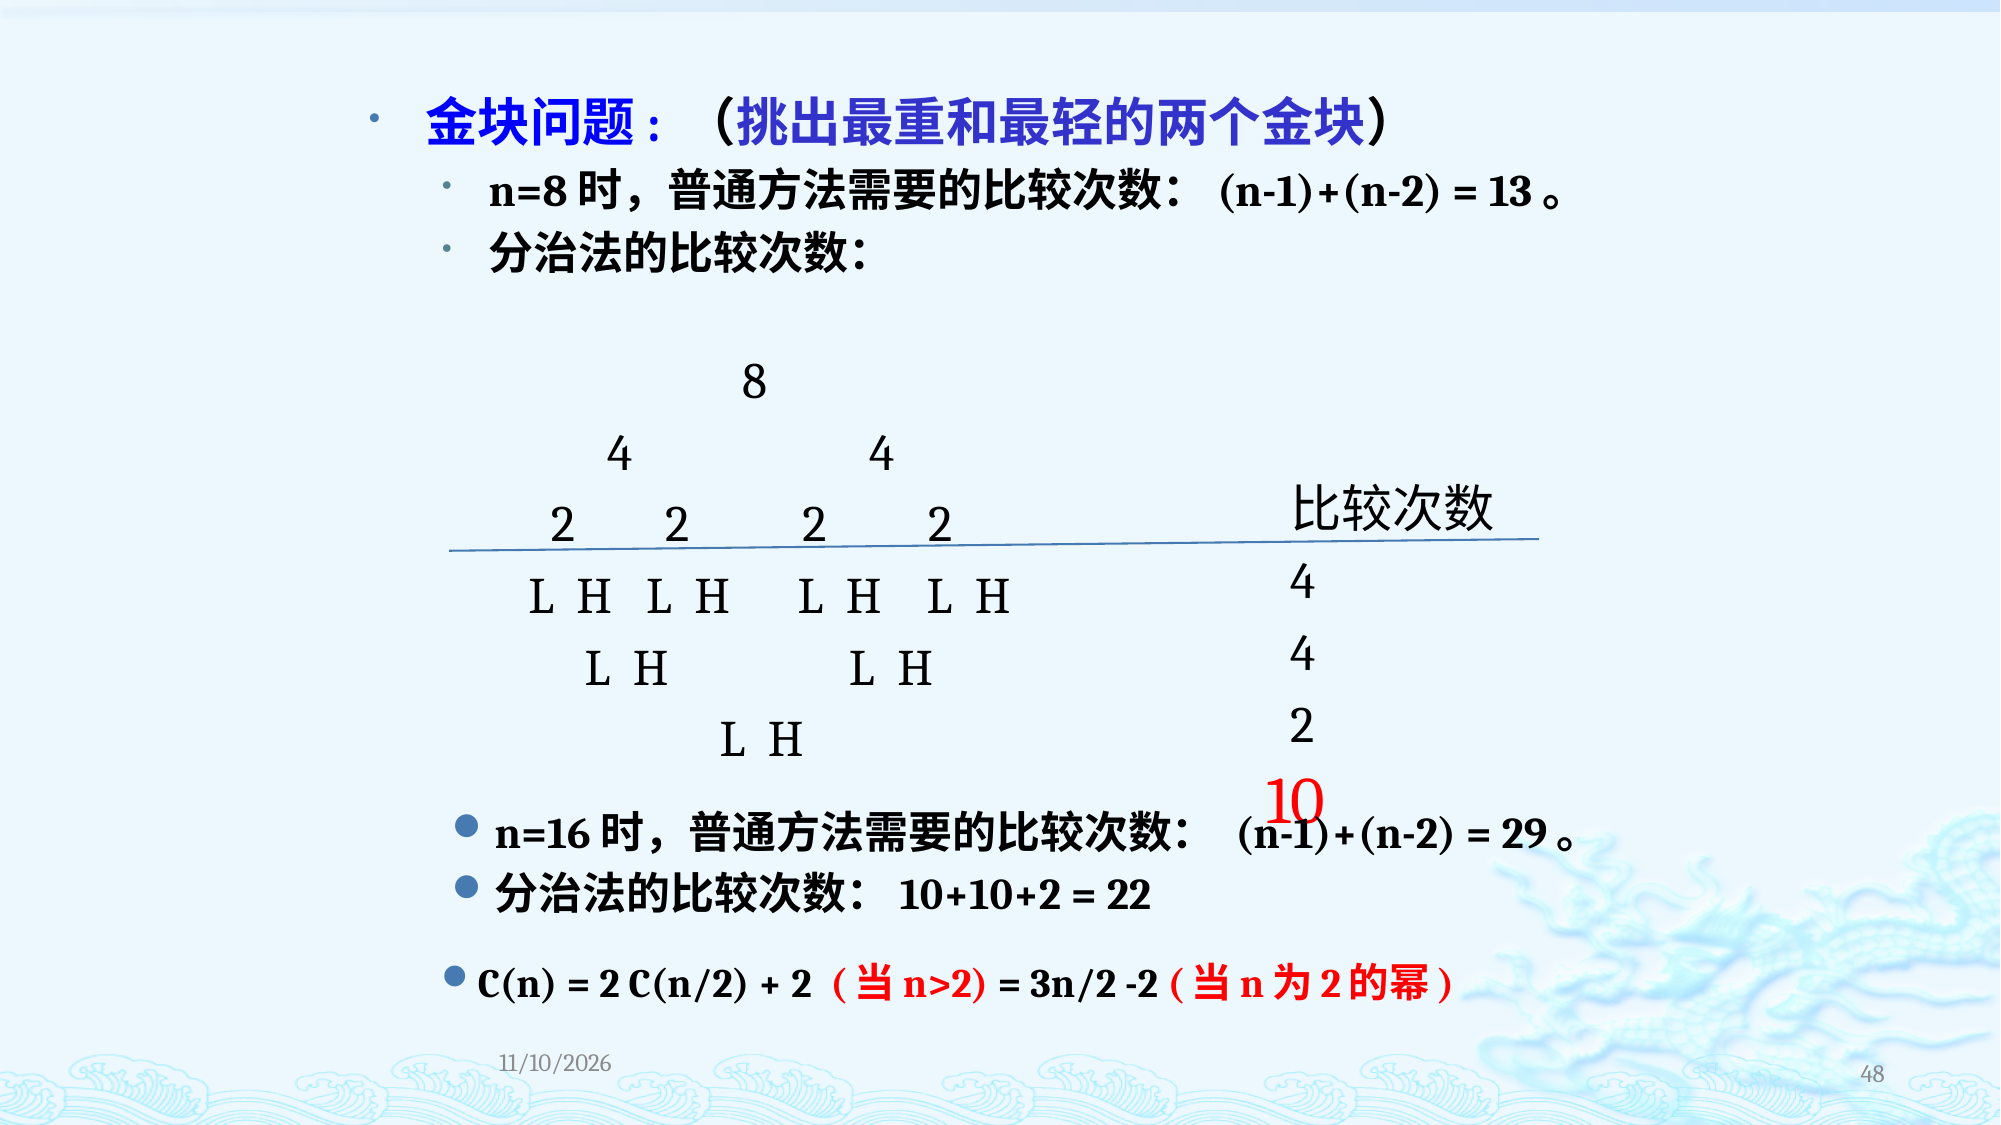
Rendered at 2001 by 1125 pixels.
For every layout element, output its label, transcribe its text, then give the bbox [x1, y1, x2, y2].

text_box C(n) = 2 C(n/2) + 2 (当n>2) = 3n/2 -2 (当n为2的幂) [367, 949, 1704, 1043]
text_box 8 4 4 2 2 2 2 L H L H L H L H L H L H L H [507, 552, 1188, 778]
text_box n=16时，普通方法需要的比较次数： (n-1)+(n-2) = 29。 分治法的比较次数：10+10+2 = 22 [367, 796, 1657, 949]
text_box 10 [1246, 749, 1411, 796]
list 金块问题: （挑出最重和最轻的两个金块） n=8时，普通方法需要的比较次数：(n-1)+(n-2) = 13。 分治法的比较次数： [355, 82, 1610, 305]
slide_number 48 [1433, 1042, 1900, 1103]
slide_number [484, 1043, 835, 1092]
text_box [448, 538, 1540, 552]
text_box 8 4 4 2 2 2 2 L H L H L H L H L H L H L H [507, 339, 1188, 538]
text_box 比较次数 4 4 2 [1269, 468, 1551, 762]
